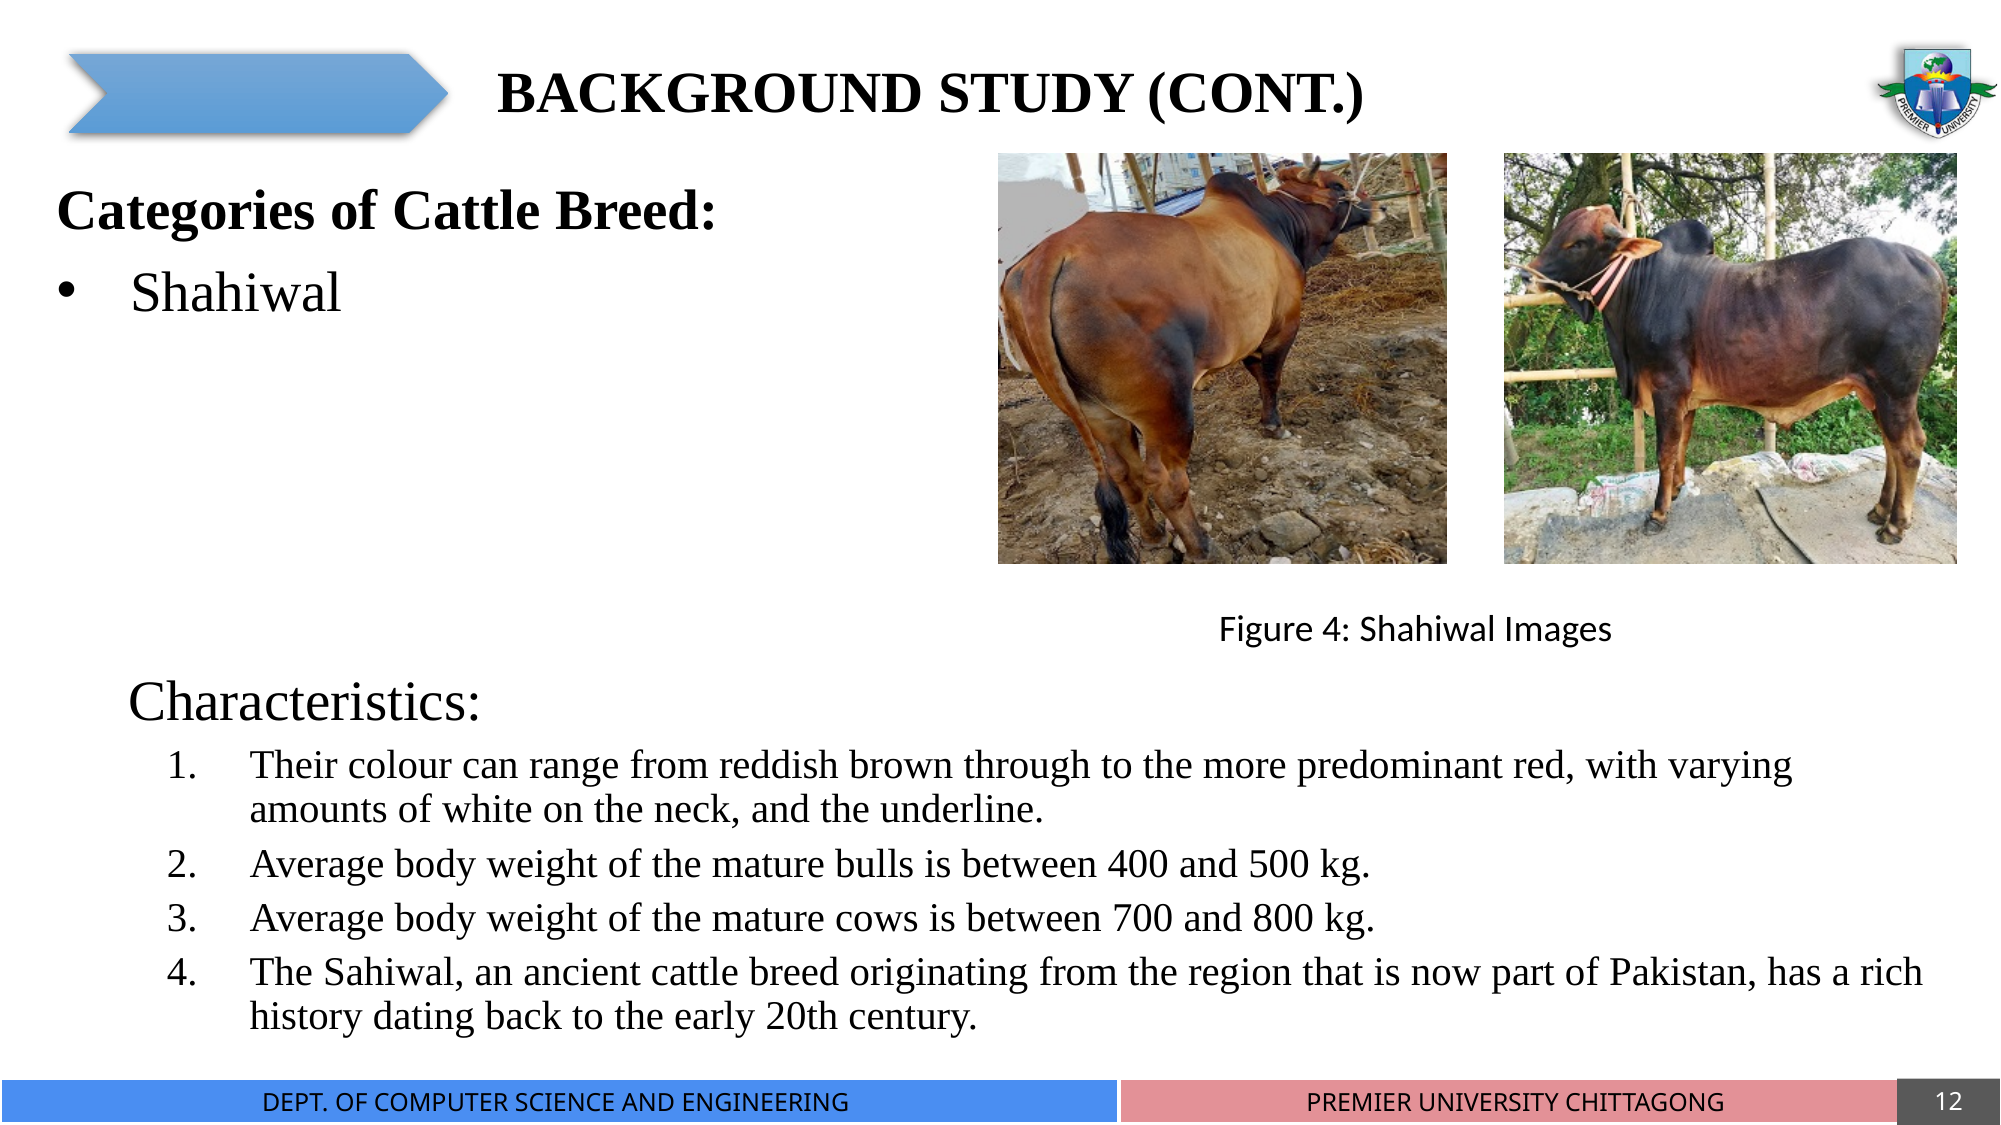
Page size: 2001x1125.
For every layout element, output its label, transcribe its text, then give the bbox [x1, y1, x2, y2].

picture [1875, 41, 2000, 144]
text_box Figure 4: Shahiwal Images [1146, 596, 1686, 657]
list BACKGROUND STUDY (CONT.) [482, 54, 1805, 144]
picture [997, 153, 1447, 564]
list Categories of Cattle Breed: Shahiwal Characteristics: Their colour can range from reddish brown through to the more predominant red, with varying amounts of white on the neck, and the underline. Average body weight of the mature bulls is between 400 and 500 kg. Average body weight of the mature cows is between 700 and 800 kg. The Sahiwal, an ancient cattle breed originating from the region that is now part of Pakistan, has a rich history dating back to the early 20th century. [41, 172, 1957, 1051]
picture [1504, 153, 1957, 564]
